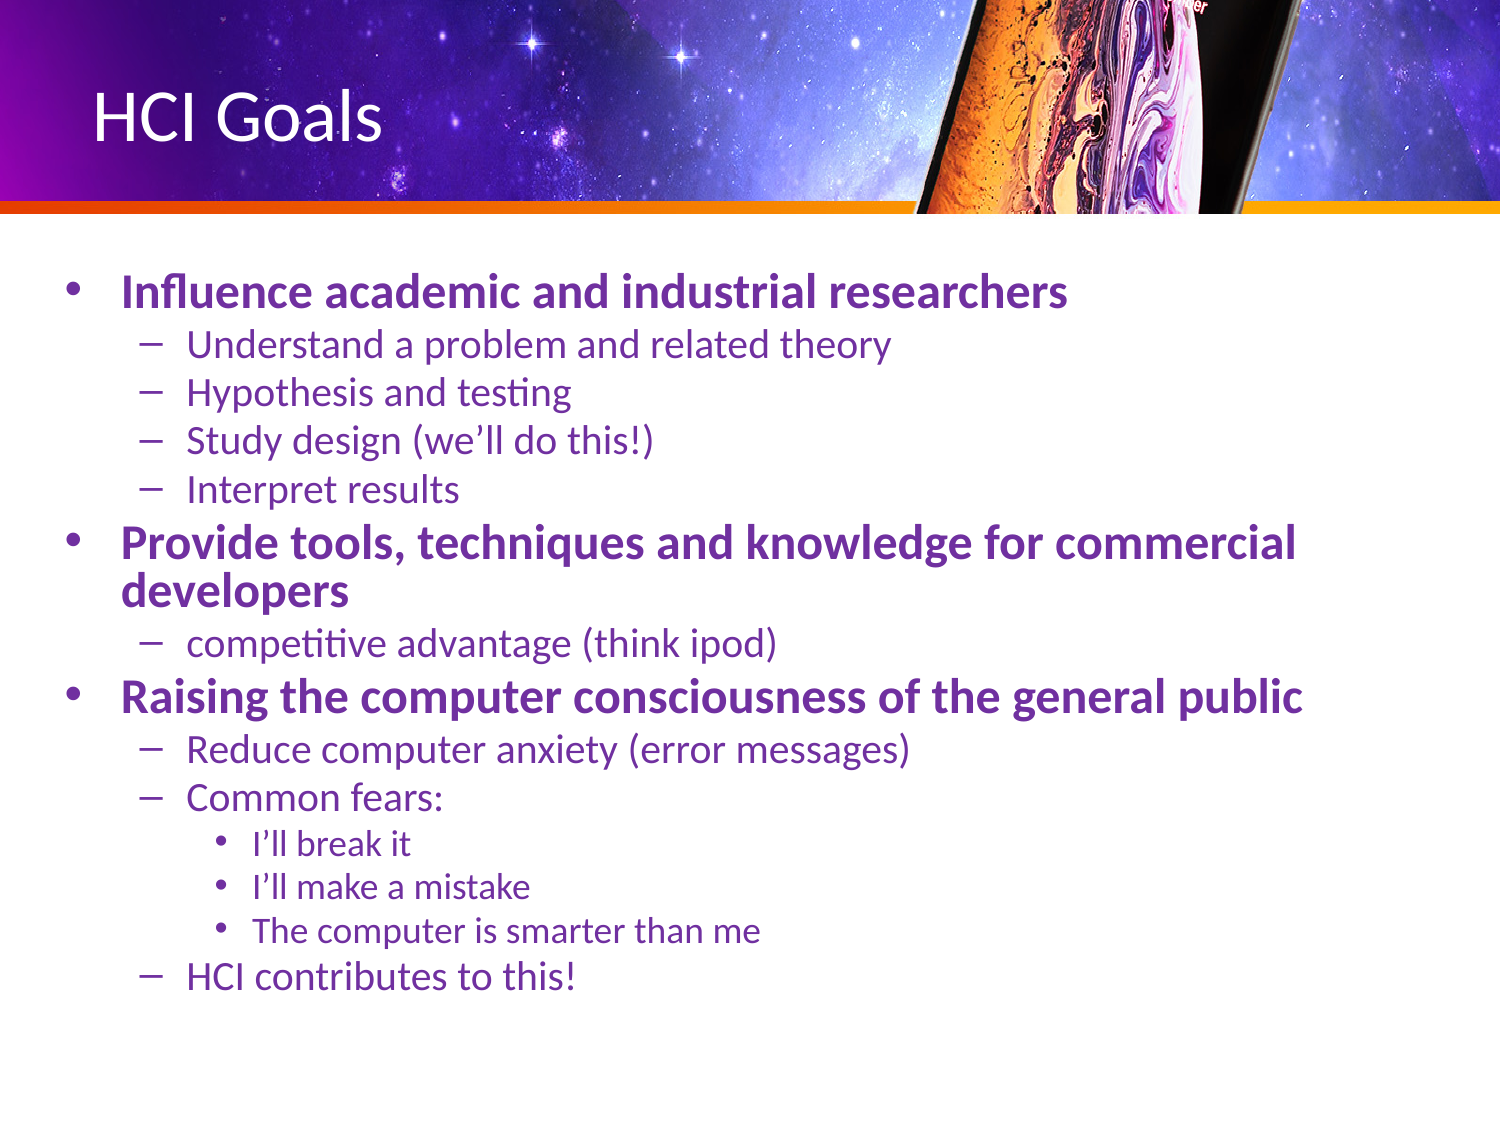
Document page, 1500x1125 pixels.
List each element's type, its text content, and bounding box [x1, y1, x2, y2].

list Influence academic and industrial researchers Understand a problem and related theory Hypothesis and testing Study design (we’ll do this!) Interpret results Provide tools, techniques and knowledge for commercial developers competitive advantage (think ipod) Raising the computer consciousness of the general public Reduce computer anxiety (error messages) Common fears: I’ll break it I’ll make a mistake The computer is smarter than me HCI contributes to this! [49, 262, 1451, 1063]
title HCI Goals [77, 28, 1433, 196]
picture [0, 0, 1500, 1125]
